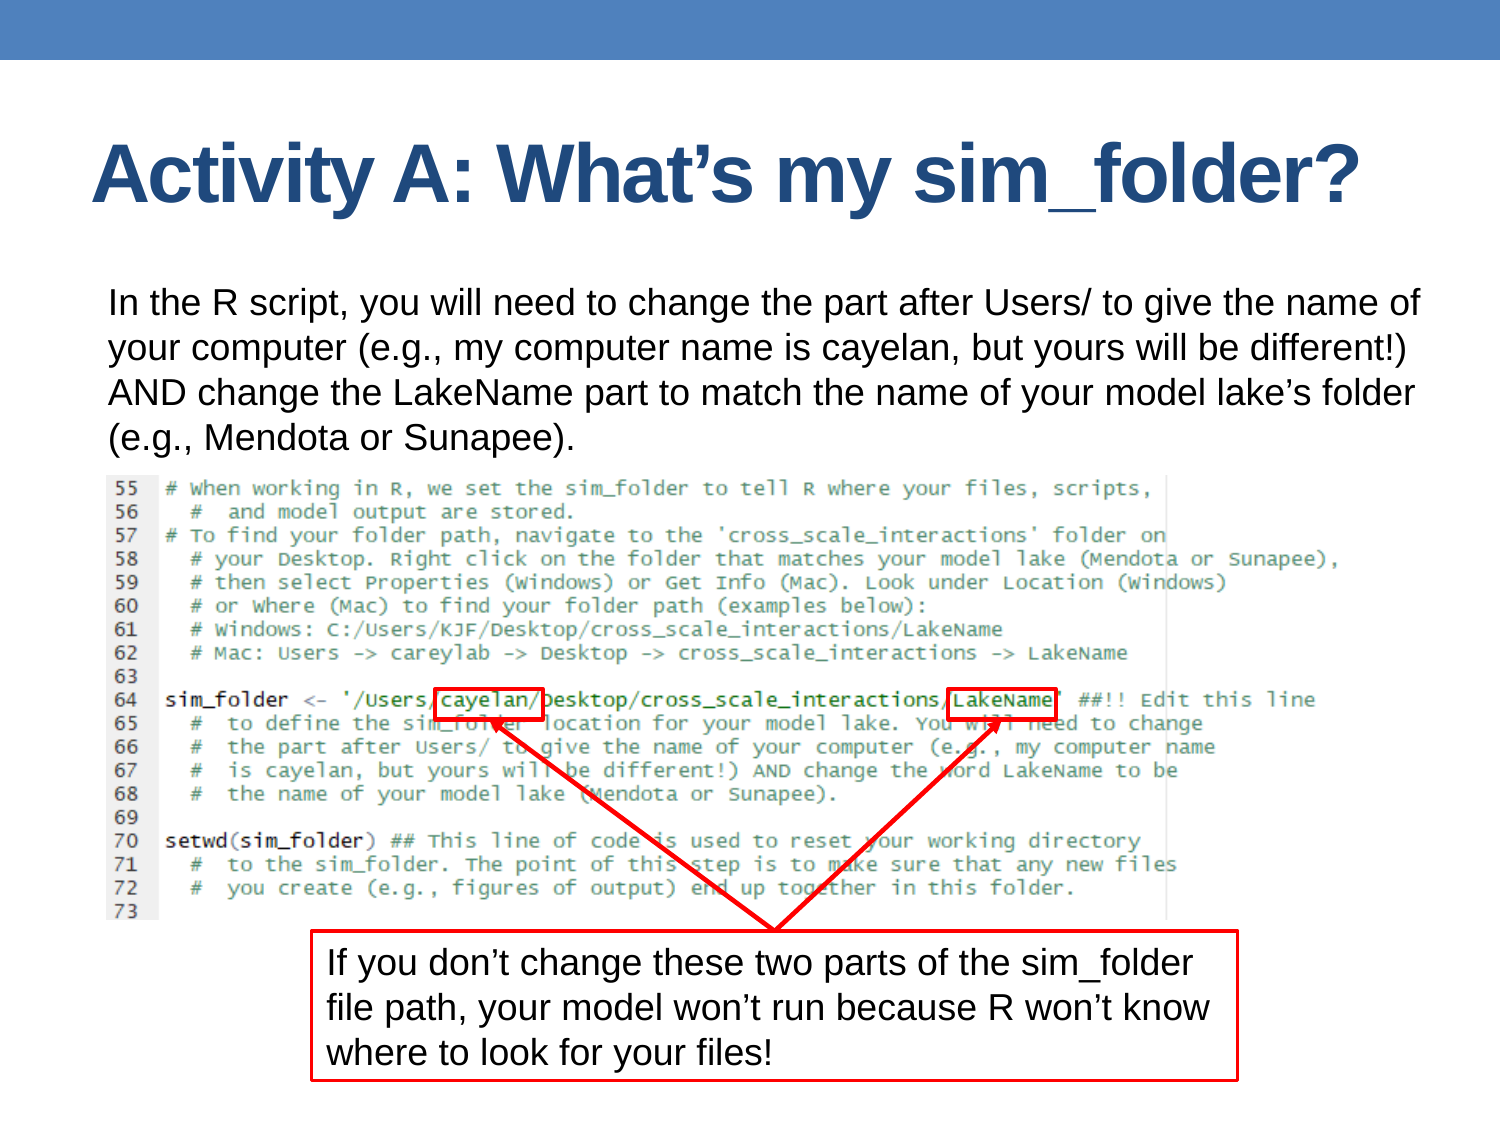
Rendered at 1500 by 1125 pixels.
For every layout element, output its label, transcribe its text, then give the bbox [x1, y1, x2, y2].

text_box If you don’t change these two parts of the sim_folder file path, your model won’t run because R won’t know where to look for your files! [311, 931, 1238, 1081]
picture [106, 475, 1356, 920]
title Activity A: What’s my sim_folder? [75, 87, 1425, 250]
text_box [488, 719, 773, 932]
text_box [774, 719, 1003, 932]
text_box In the R script, you will need to change the part after Users/ to give the name of your computer (e.g., my computer name is cayelan, but yours will be different!) AND change the LakeName part to match the name of your model lake’s folder (e.g., Mendota or Sunapee). [93, 270, 1457, 466]
